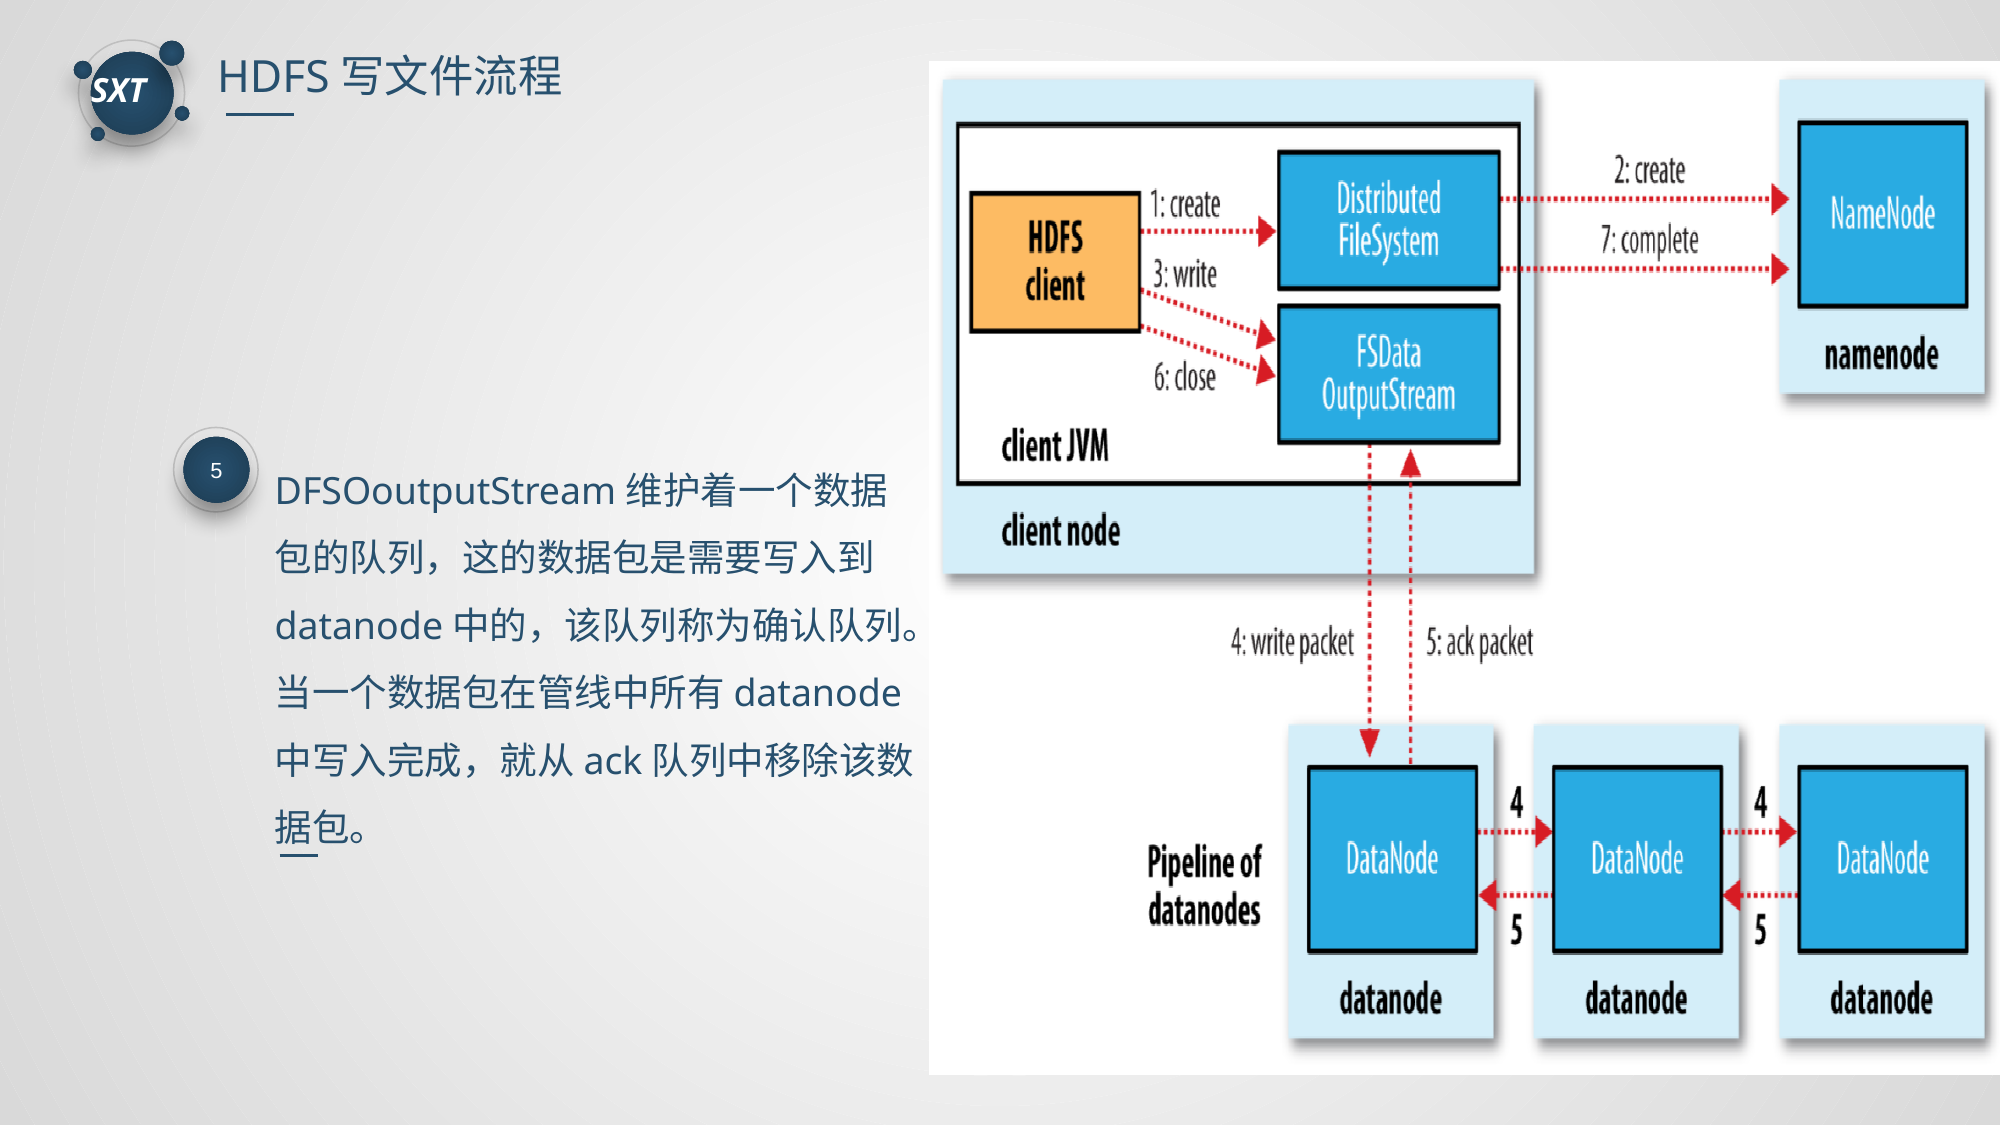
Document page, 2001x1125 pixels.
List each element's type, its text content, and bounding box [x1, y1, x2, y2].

picture [929, 61, 2000, 1075]
text_box DFSOoutputStream维护着一个数据包的队列，这的数据包是需要写入到datanode中的，该队列称为确认队列。当一个数据包在管线中所有datanode中写入完成，就从ack队列中移除该数据包。 [259, 436, 929, 857]
text_box HDFS写文件流程 [202, 40, 578, 109]
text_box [173, 427, 259, 512]
